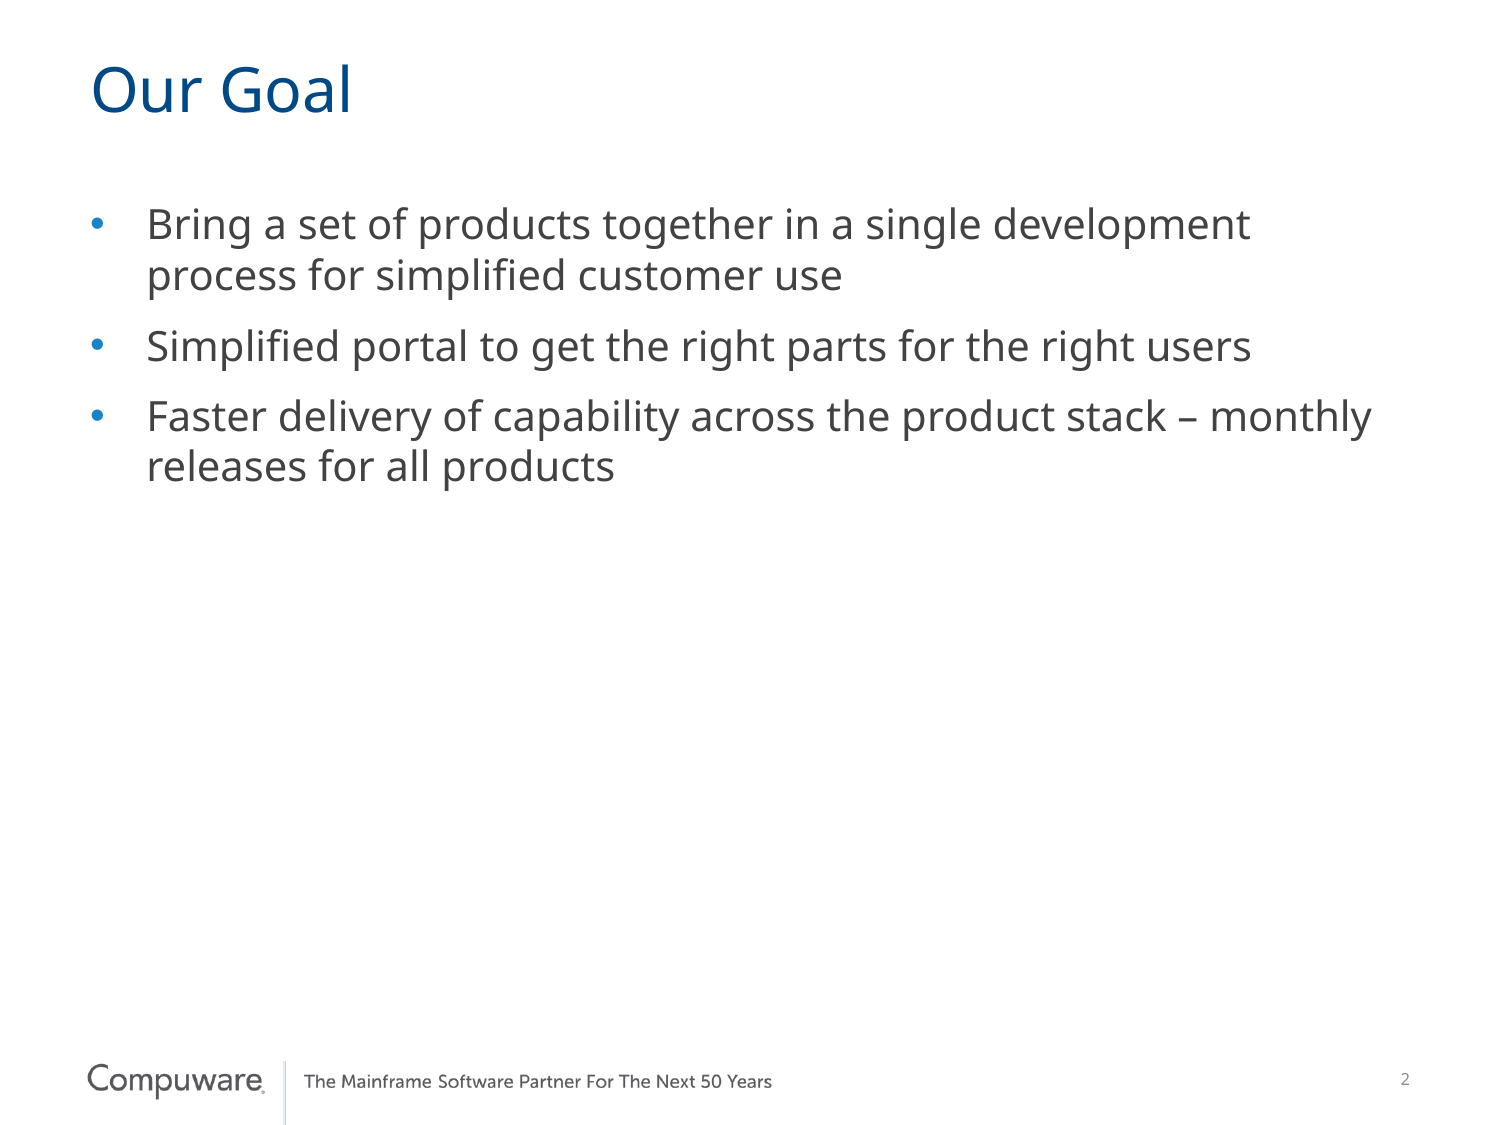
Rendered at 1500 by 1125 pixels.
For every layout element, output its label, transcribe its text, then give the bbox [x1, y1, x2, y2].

title Our Goal [75, 42, 1425, 149]
list Bring a set of products together in a single development process for simplified customer use Simplified portal to get the right parts for the right users Faster delivery of capability across the product stack – monthly releases for all products [75, 190, 1425, 1028]
picture [73, 1061, 782, 1125]
